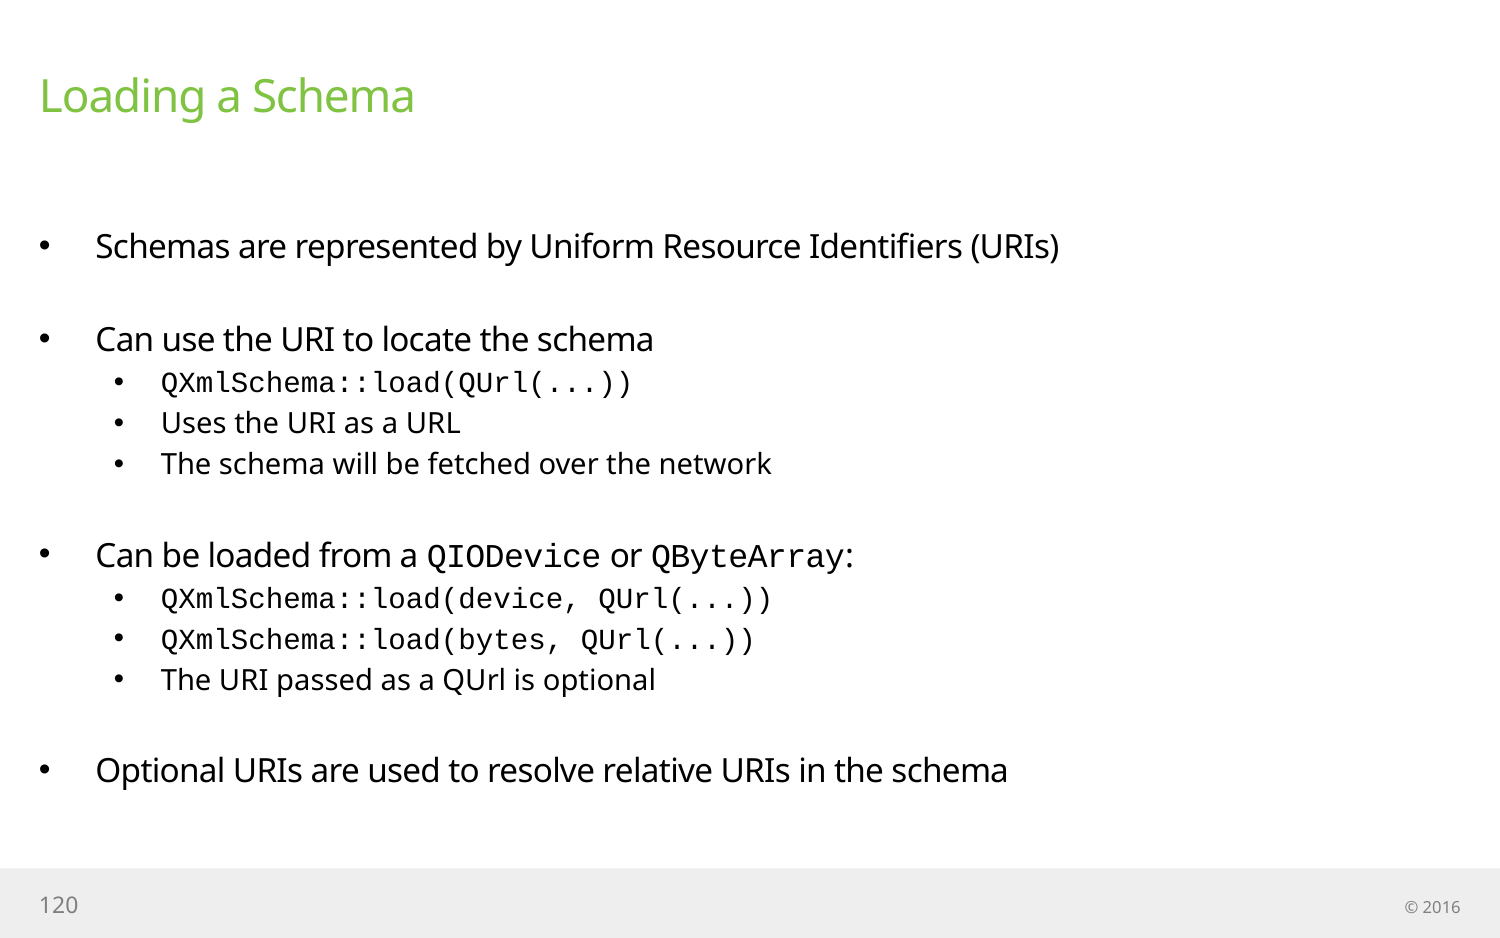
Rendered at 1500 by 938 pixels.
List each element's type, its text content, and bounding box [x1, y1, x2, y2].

footer © 2016 [1188, 896, 1461, 917]
slide_number 120 [39, 892, 410, 921]
list Schemas are represented by Uniform Resource Identifiers (URIs) Can use the URI to locate the schema QXmlSchema::load(QUrl(...)) Uses the URI as a URL The schema will be fetched over the network Can be loaded from a QIODevice or QByteArray: QXmlSchema::load(device, QUrl(...)) QXmlSchema::load(bytes, QUrl(...)) The URI passed as a QUrl is optional Optional URIs are used to resolve relative URIs in the schema [39, 224, 1471, 846]
title Loading a Schema [39, 66, 1052, 195]
